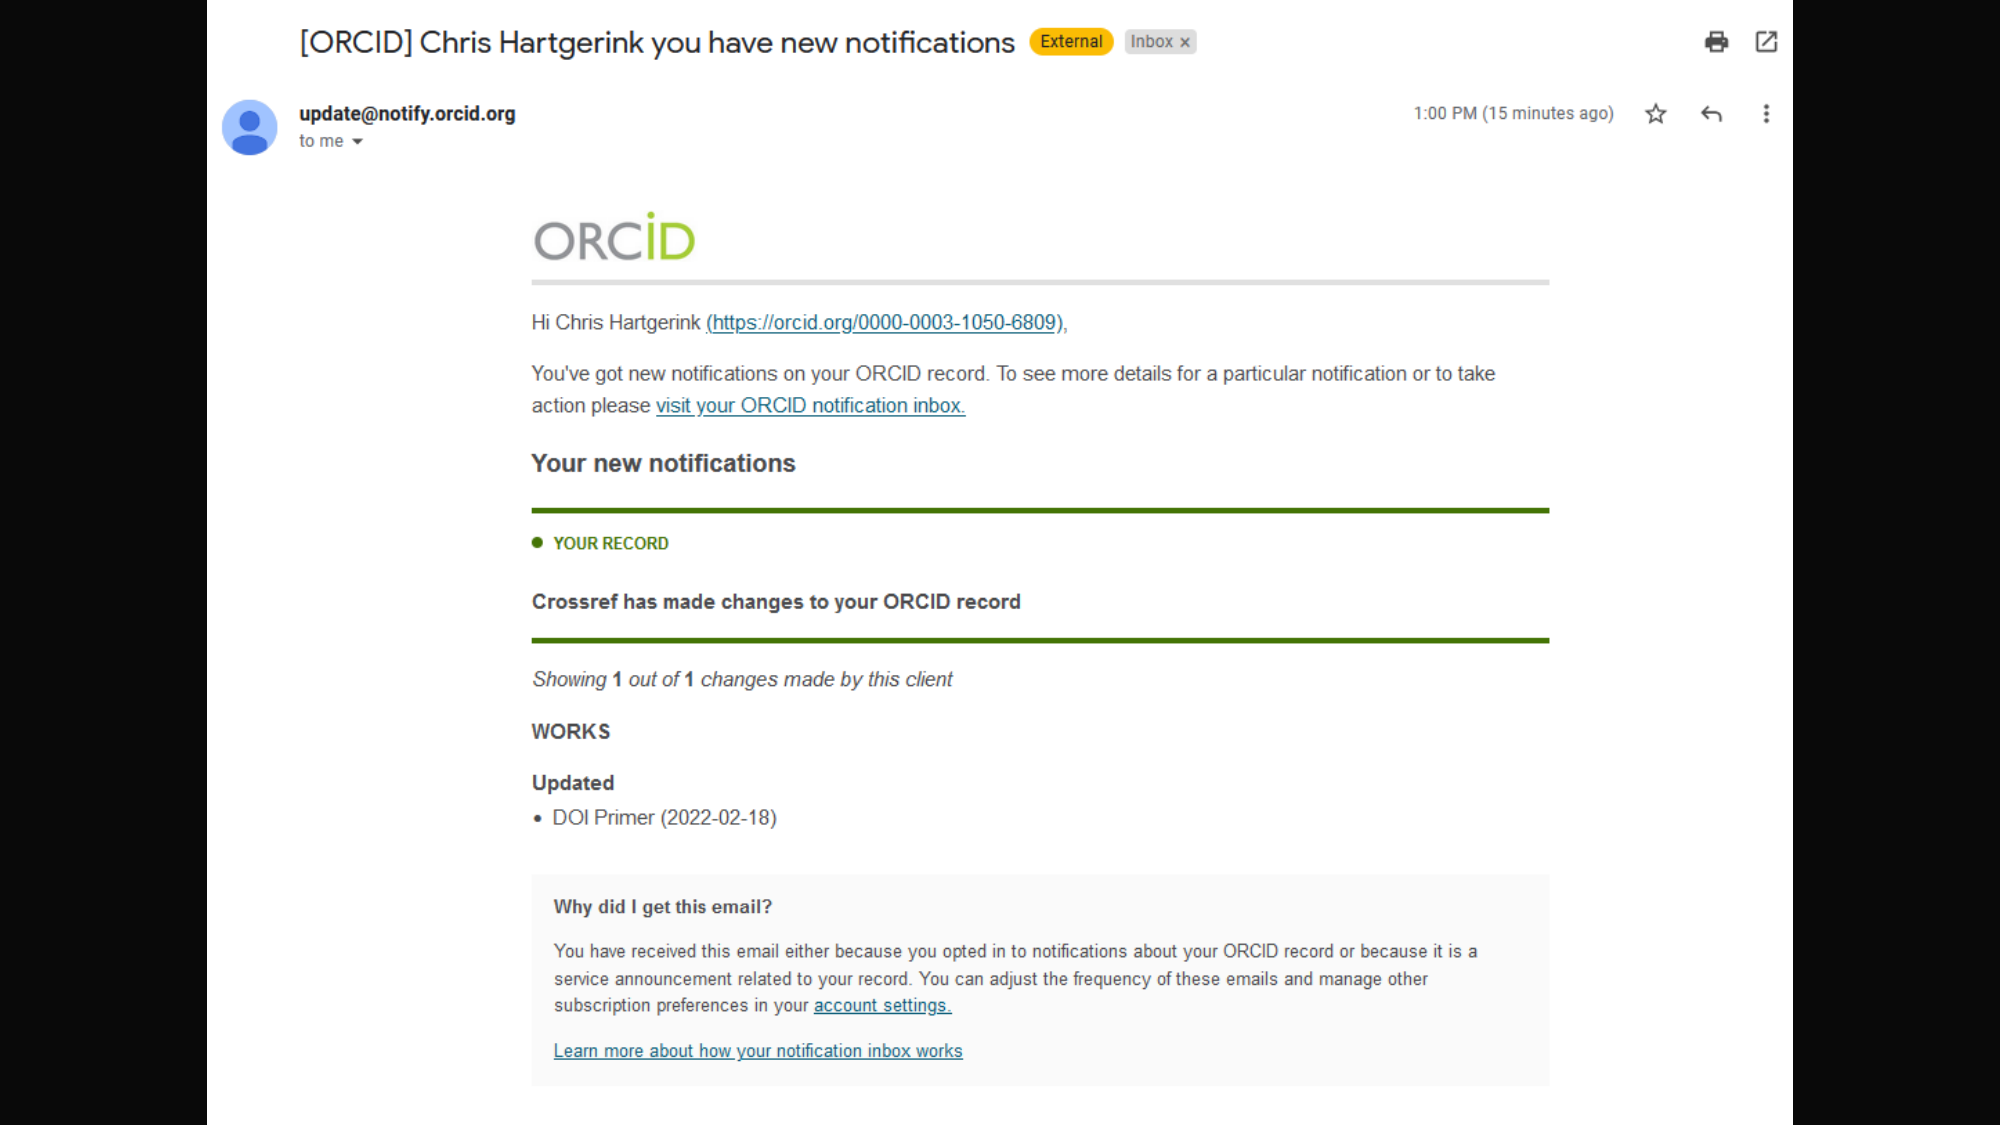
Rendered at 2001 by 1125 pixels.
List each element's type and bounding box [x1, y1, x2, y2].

picture [207, 0, 1793, 1125]
